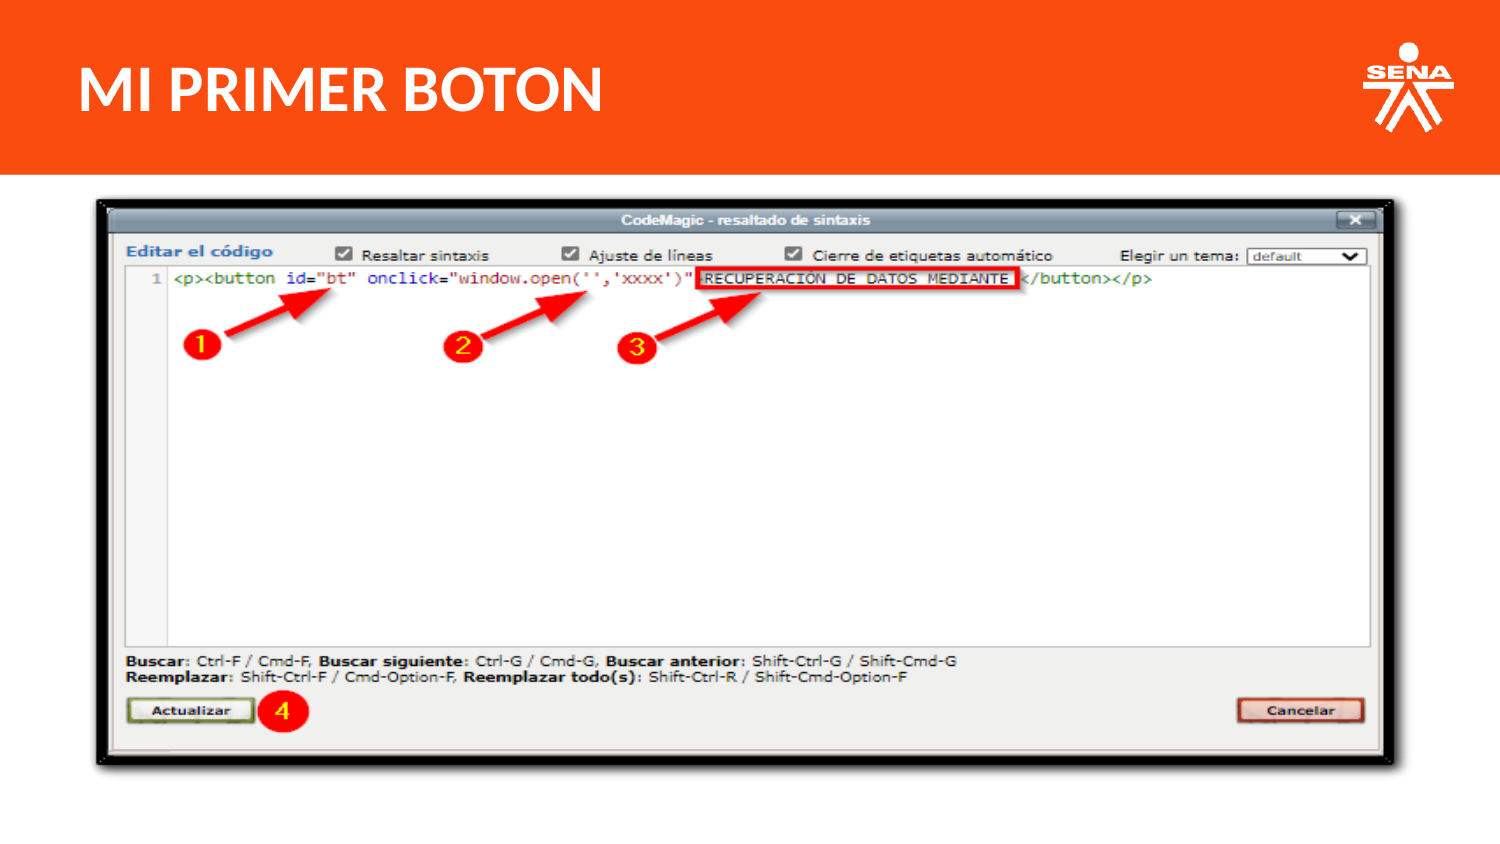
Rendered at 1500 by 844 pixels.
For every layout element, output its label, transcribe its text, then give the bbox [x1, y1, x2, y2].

picture [0, 0, 1500, 844]
text_box MI PRIMER BOTON [62, 37, 1342, 144]
